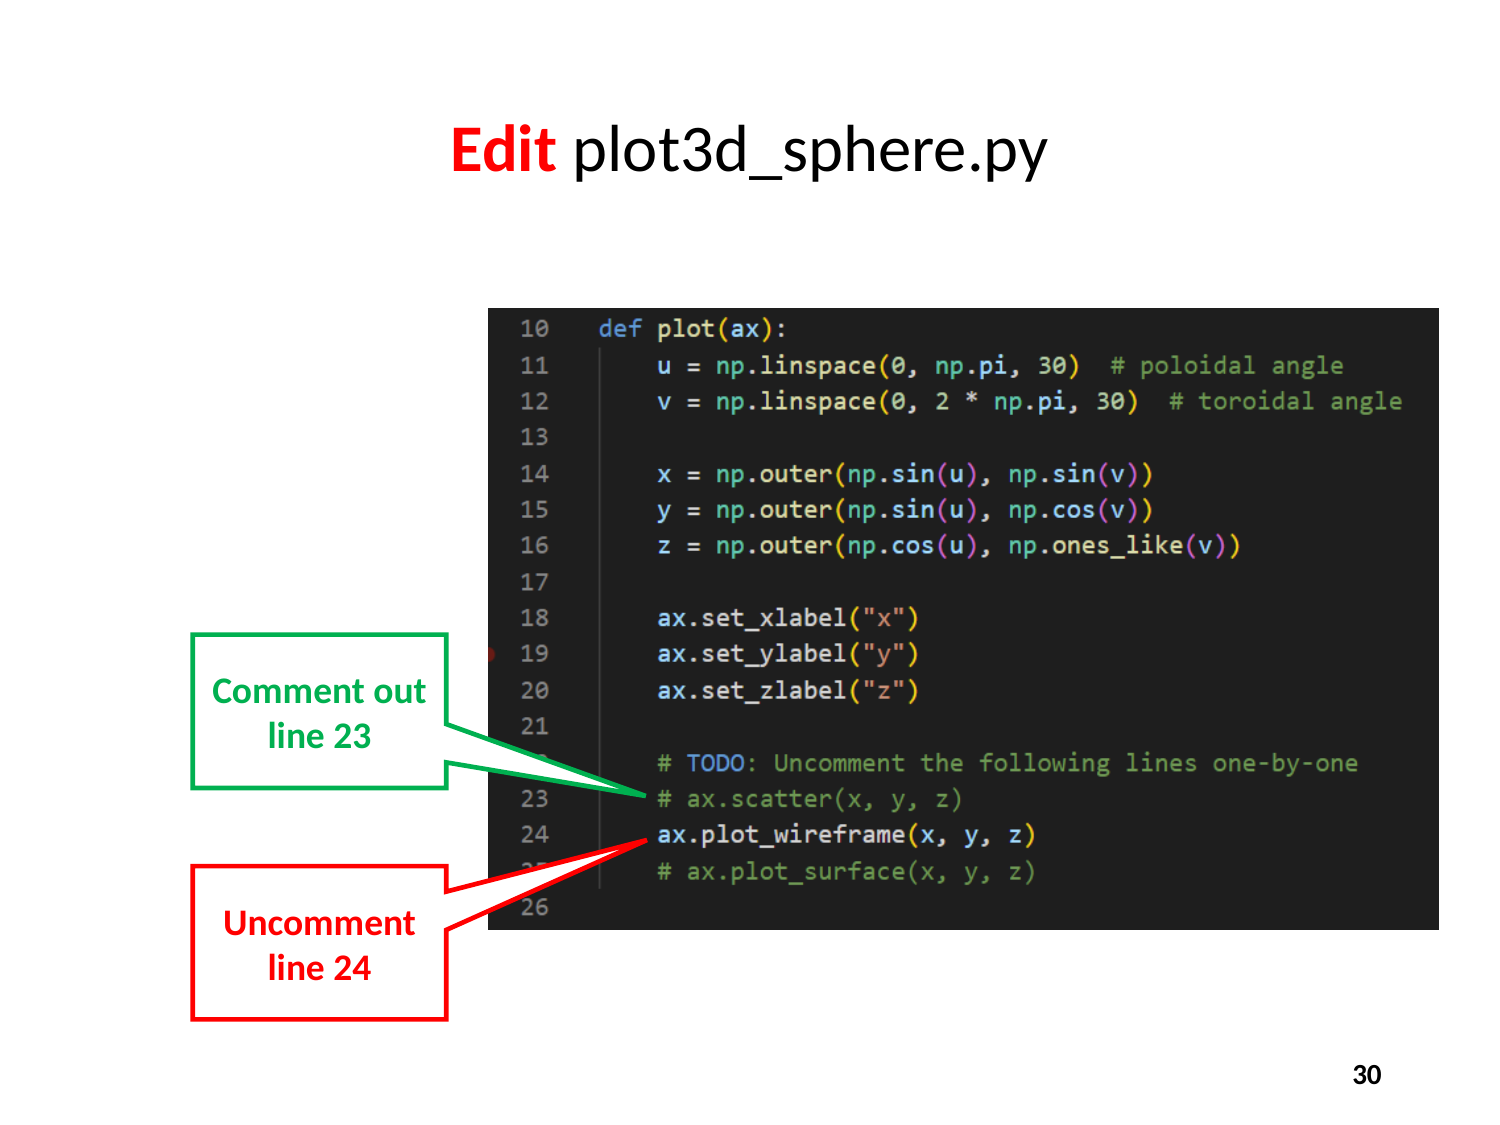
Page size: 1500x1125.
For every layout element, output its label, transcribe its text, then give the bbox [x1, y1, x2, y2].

title Edit plot3d_sphere.py [103, 59, 1397, 241]
text_box Comment out line 23 [191, 633, 488, 790]
slide_number 30 [1059, 1042, 1397, 1103]
text_box Uncomment line 24 [191, 865, 488, 1021]
picture [488, 308, 1439, 930]
